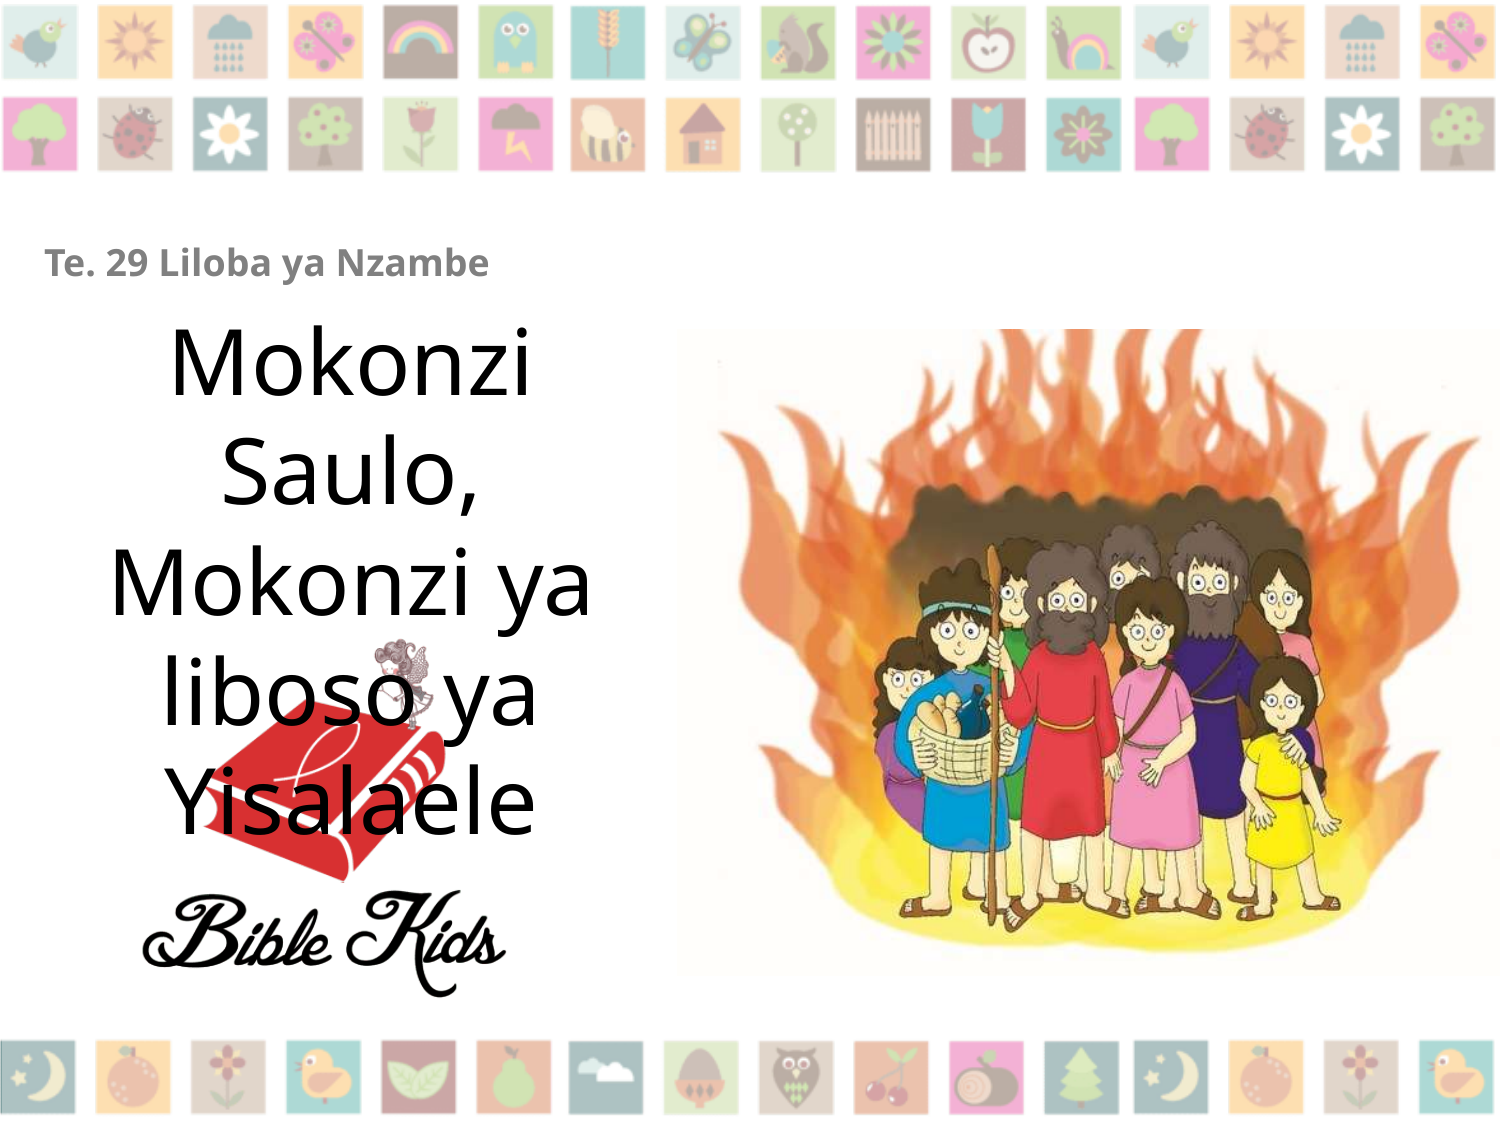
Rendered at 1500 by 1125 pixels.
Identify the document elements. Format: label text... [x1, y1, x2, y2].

picture [117, 600, 544, 1027]
text_box Te. 29 Liloba ya Nzambe [29, 231, 573, 292]
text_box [0, 1028, 1500, 1118]
text_box Mokonzi Saulo, Mokonzi ya liboso ya Yisalaele [28, 296, 674, 861]
picture [677, 329, 1500, 977]
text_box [0, 3, 1500, 181]
